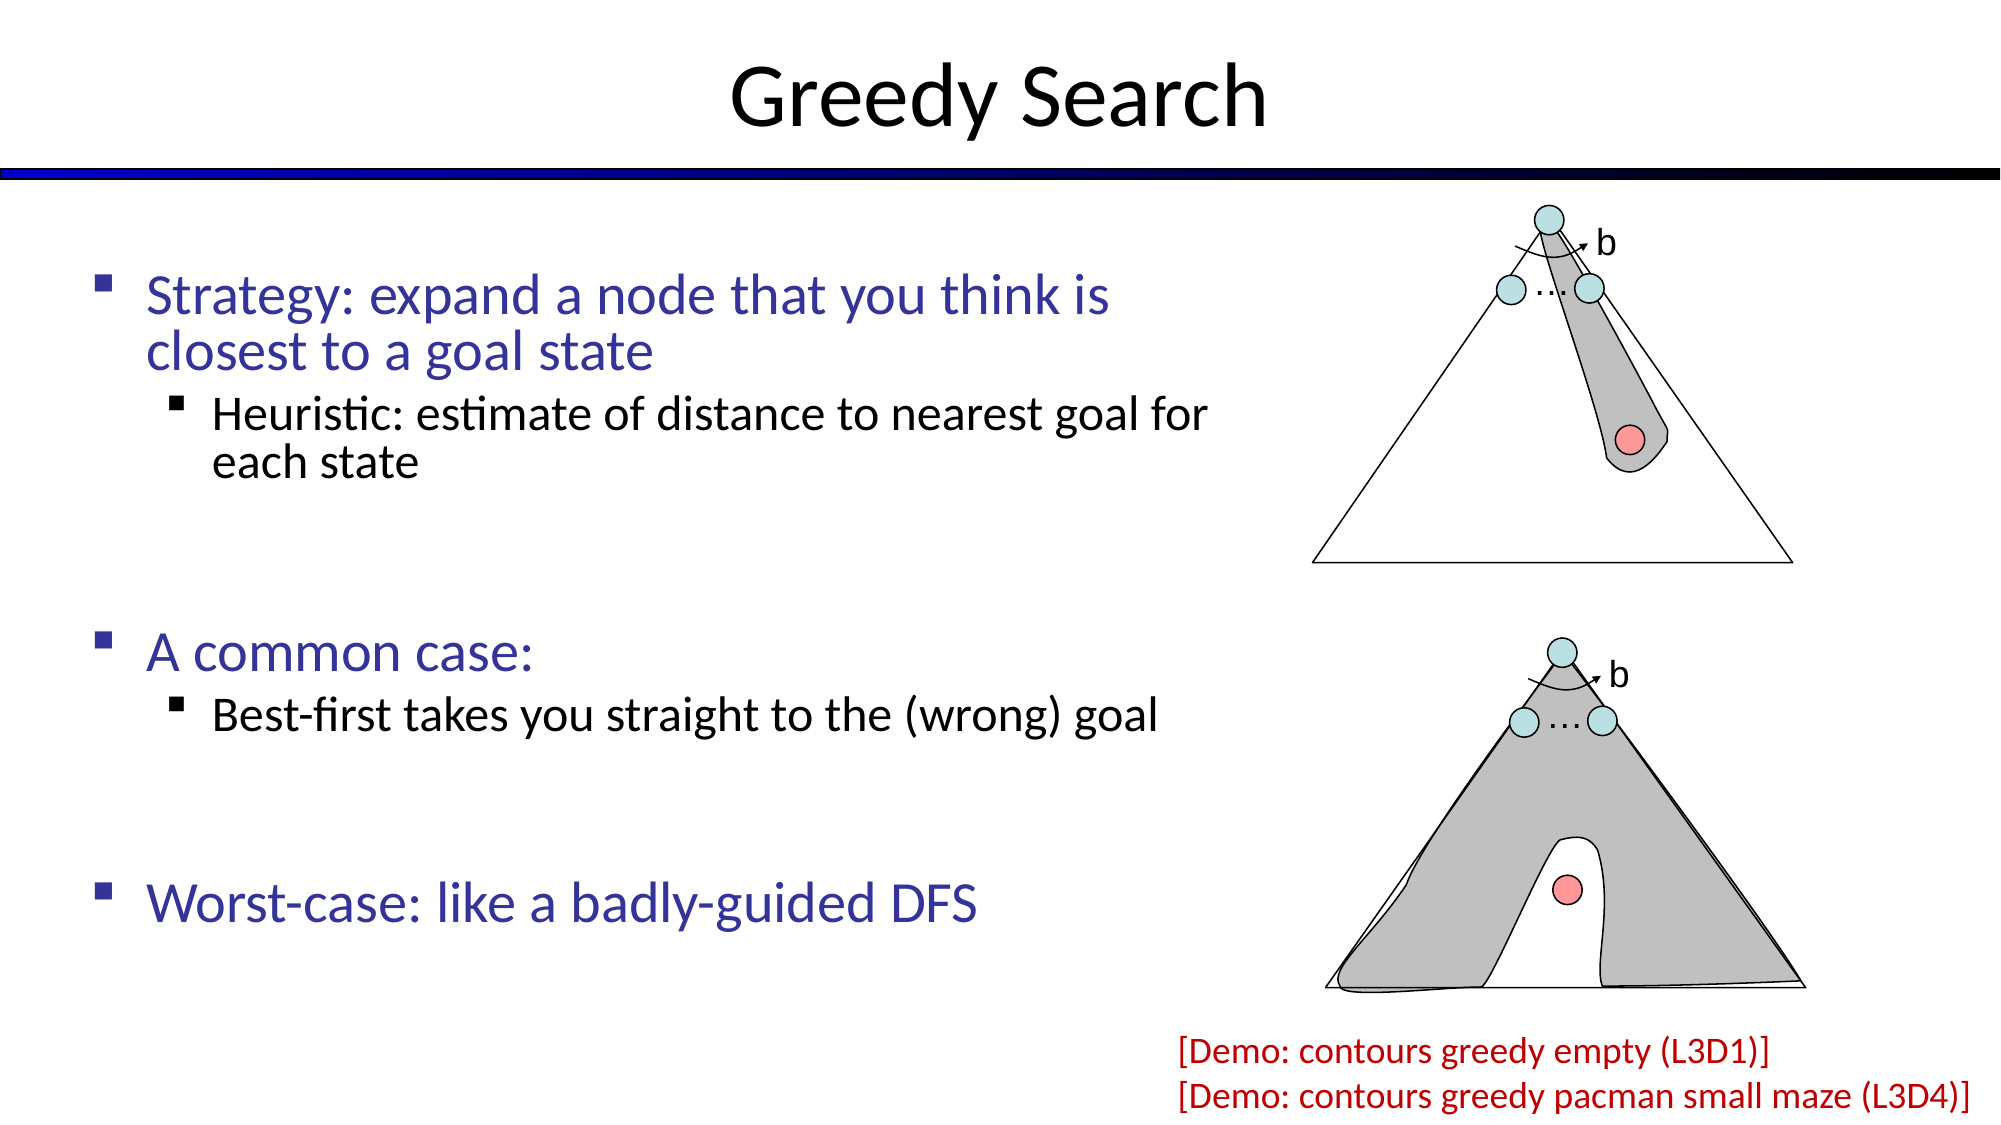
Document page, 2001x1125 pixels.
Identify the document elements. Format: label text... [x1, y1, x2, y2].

text_box [1528, 676, 1594, 690]
title Greedy Search [0, 0, 2000, 184]
text_box [1515, 243, 1580, 258]
list Strategy: expand a node that you think is closest to a goal state Heuristic: estimate of distance to nearest goal for each state A common case: Best-first takes you straight to the (wrong) goal Worst-case: like a badly-guided DFS [74, 262, 1238, 1063]
text_box [1574, 273, 1605, 304]
text_box [1509, 707, 1531, 738]
text_box … [1517, 250, 1563, 311]
text_box [1496, 275, 1517, 305]
text_box [1615, 425, 1645, 455]
text_box [1531, 231, 1570, 245]
text_box [1587, 706, 1618, 736]
text_box [Demo: contours greedy empty (L3D1)] [Demo: contours greedy pacman small maze (L3D4)] [1162, 1018, 2000, 1124]
text_box [1544, 663, 1583, 677]
text_box … [1531, 683, 1577, 744]
text_box [1552, 875, 1583, 905]
text_box [1547, 637, 1578, 668]
text_box [1312, 252, 1793, 563]
text_box [1325, 684, 1806, 988]
text_box [1534, 205, 1564, 235]
text_box [1340, 988, 1456, 993]
text_box b [1580, 210, 1630, 271]
text_box b [1594, 642, 1643, 703]
